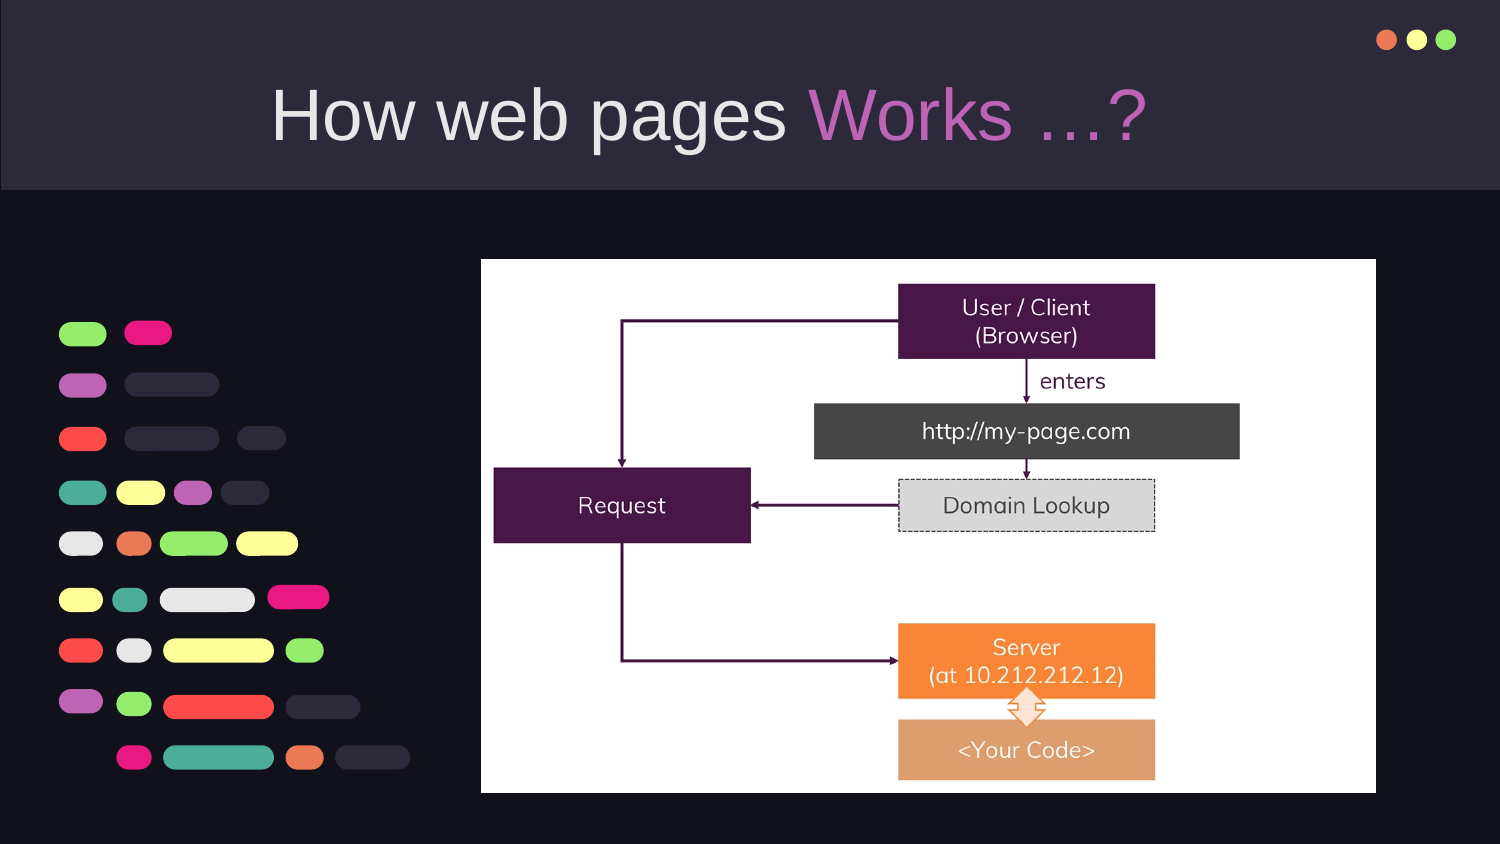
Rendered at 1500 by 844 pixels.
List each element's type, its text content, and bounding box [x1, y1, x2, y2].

title How web pages Works …? [255, 52, 1500, 147]
picture [481, 259, 1376, 794]
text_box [58, 320, 411, 770]
